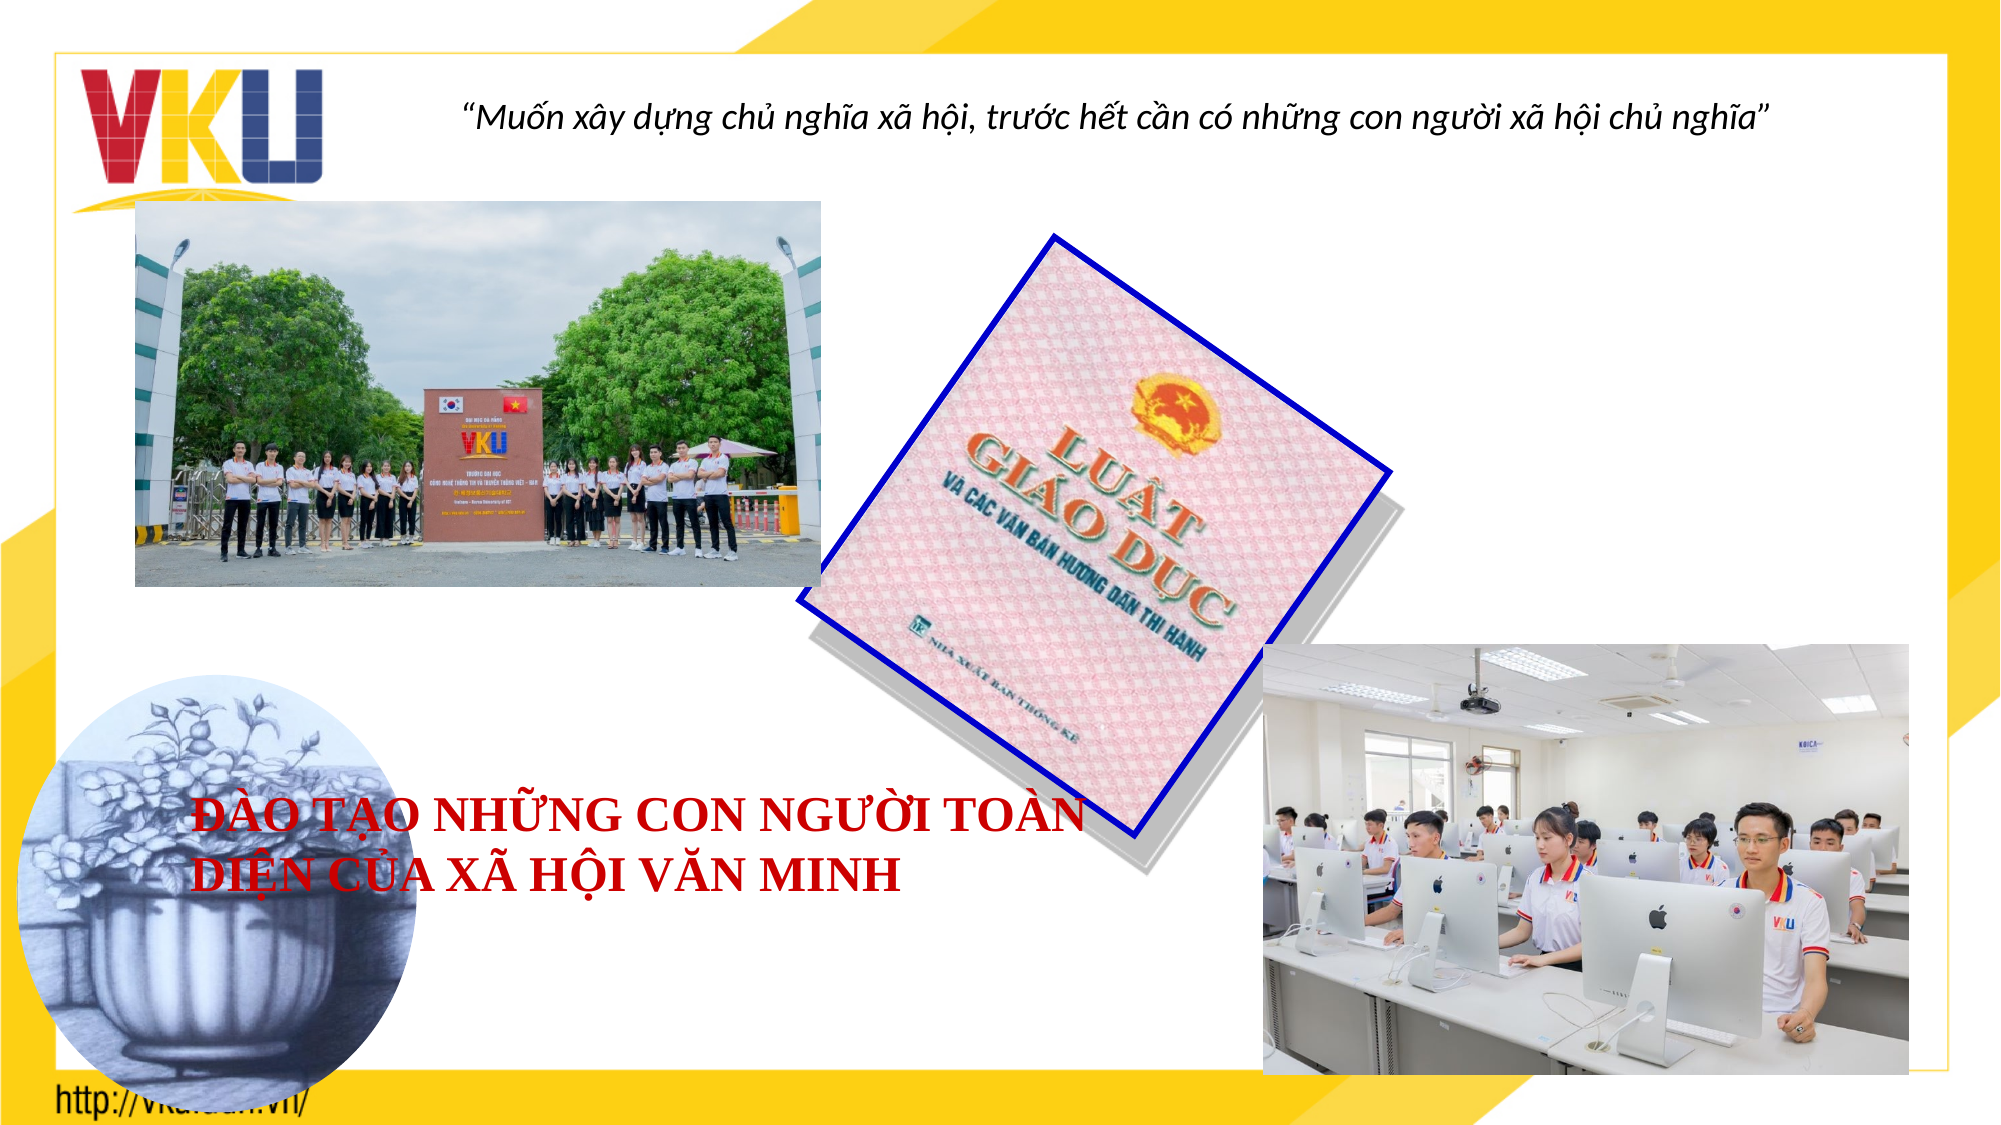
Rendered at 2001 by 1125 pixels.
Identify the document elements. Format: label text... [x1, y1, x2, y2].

picture [0, 0, 2001, 1125]
text_box [16, 674, 417, 1113]
text_box ĐÀO TẠO NHỮNG CON NGƯỜI TOÀN DIỆN CỦA XÃ HỘI VĂN MINH [175, 798, 1192, 886]
text_box “Muốn xây dựng chủ nghĩa xã hội, trước hết cần có những con người xã hội chủ nghĩa” [444, 84, 1832, 145]
